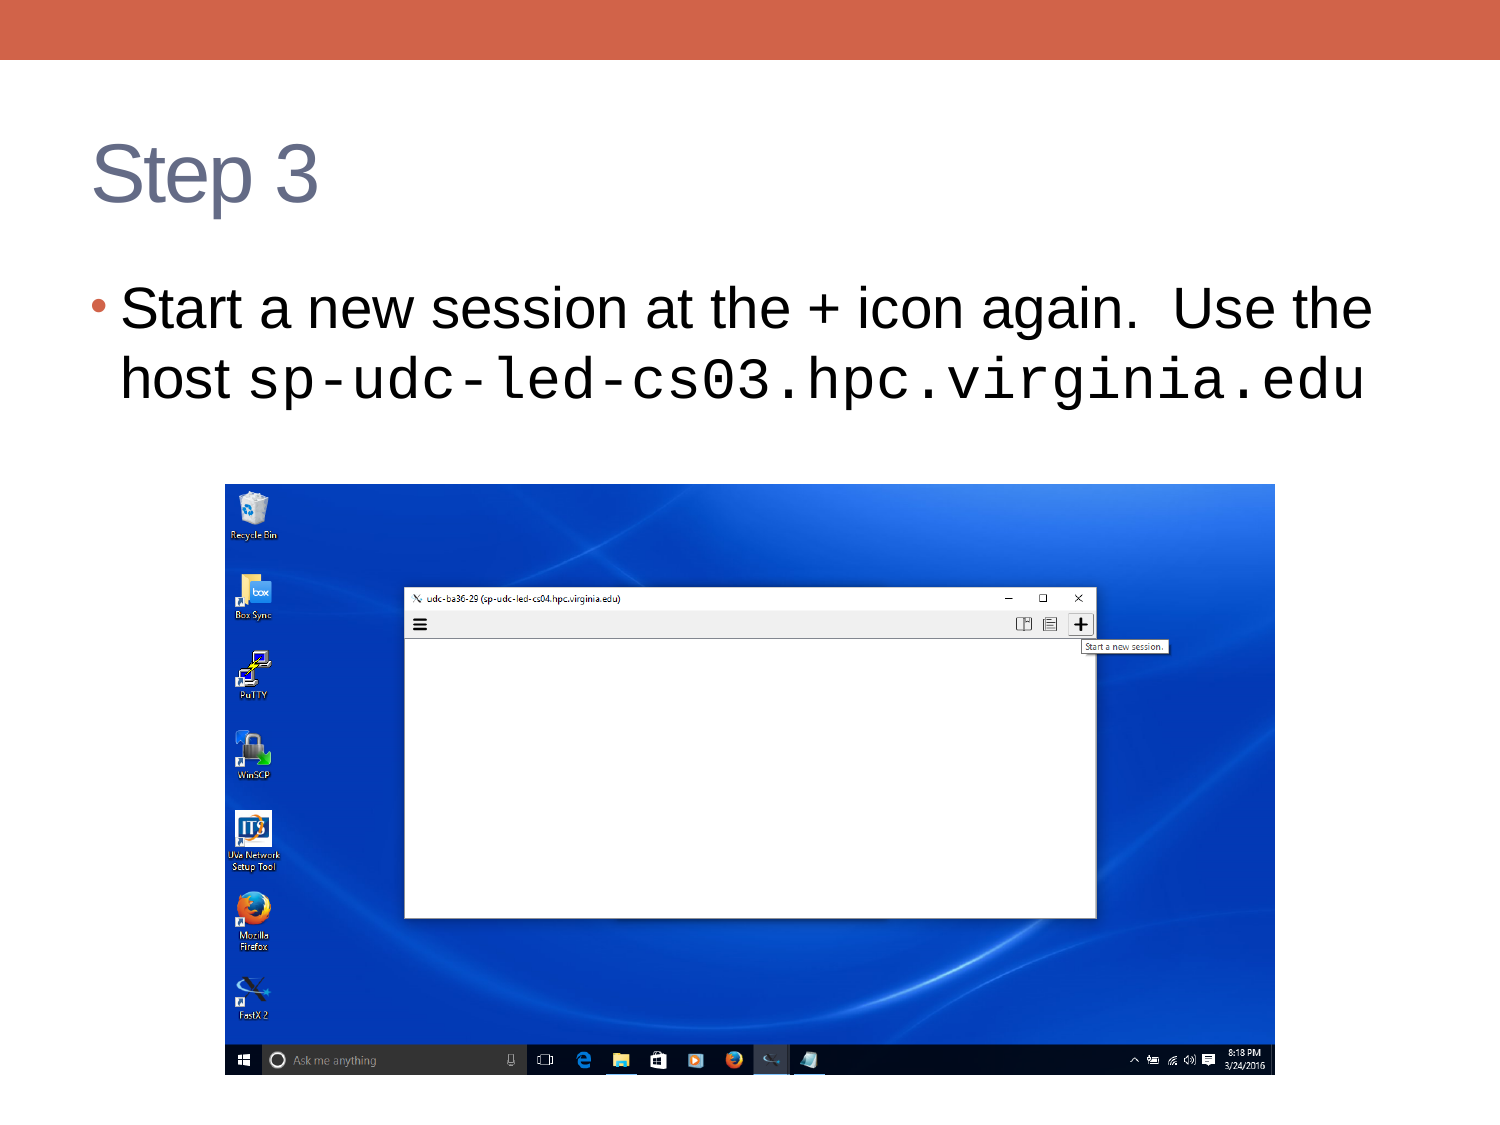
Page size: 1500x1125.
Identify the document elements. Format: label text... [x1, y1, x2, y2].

picture [224, 484, 1276, 1076]
title Step 3 [75, 87, 1425, 250]
list Start a new session at the + icon again. Use the host sp-udc-led-cs03.hpc.virginia.edu [75, 262, 1425, 1063]
